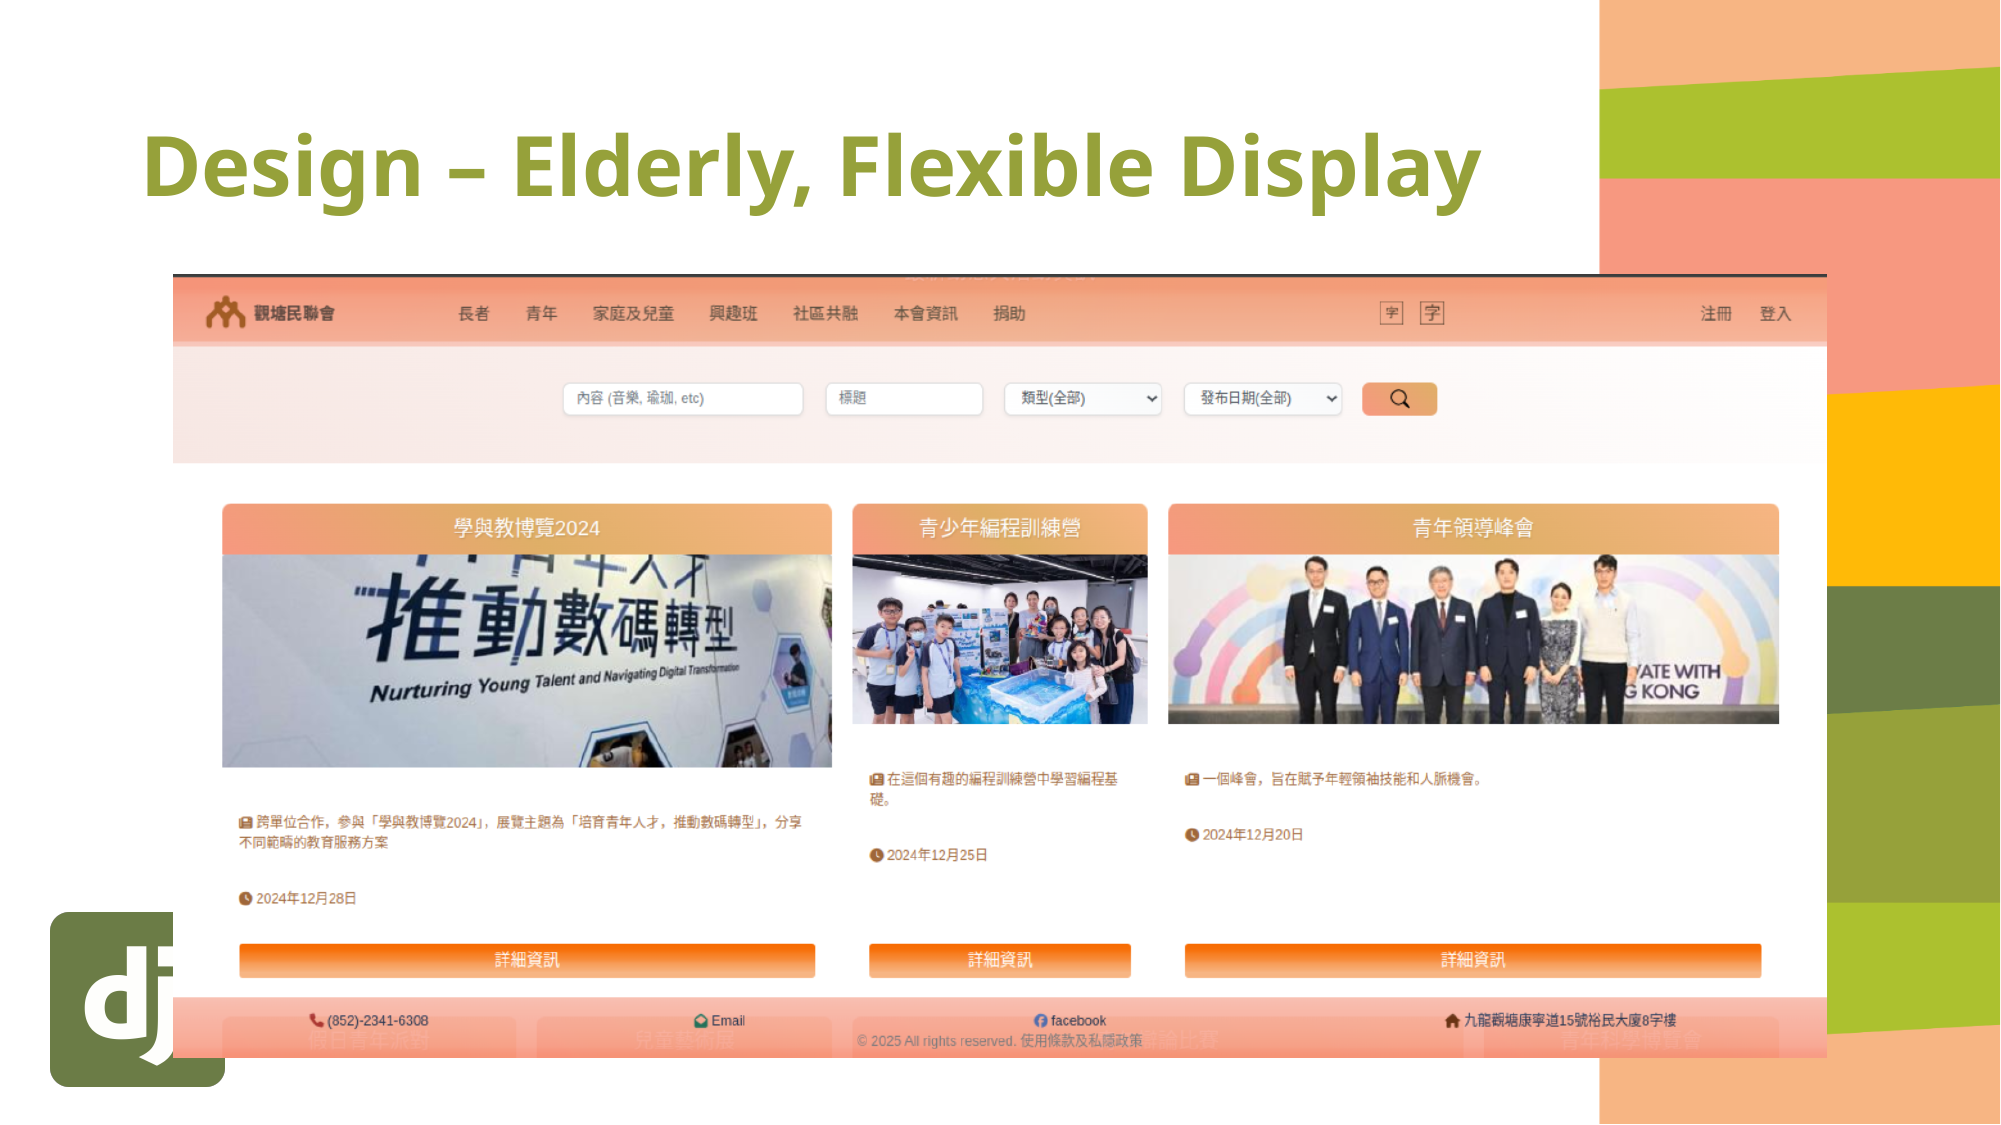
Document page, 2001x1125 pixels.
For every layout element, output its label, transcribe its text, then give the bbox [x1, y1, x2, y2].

title Design – Elderly, Flexible Display [125, 117, 1666, 313]
picture [50, 1, 2000, 1123]
